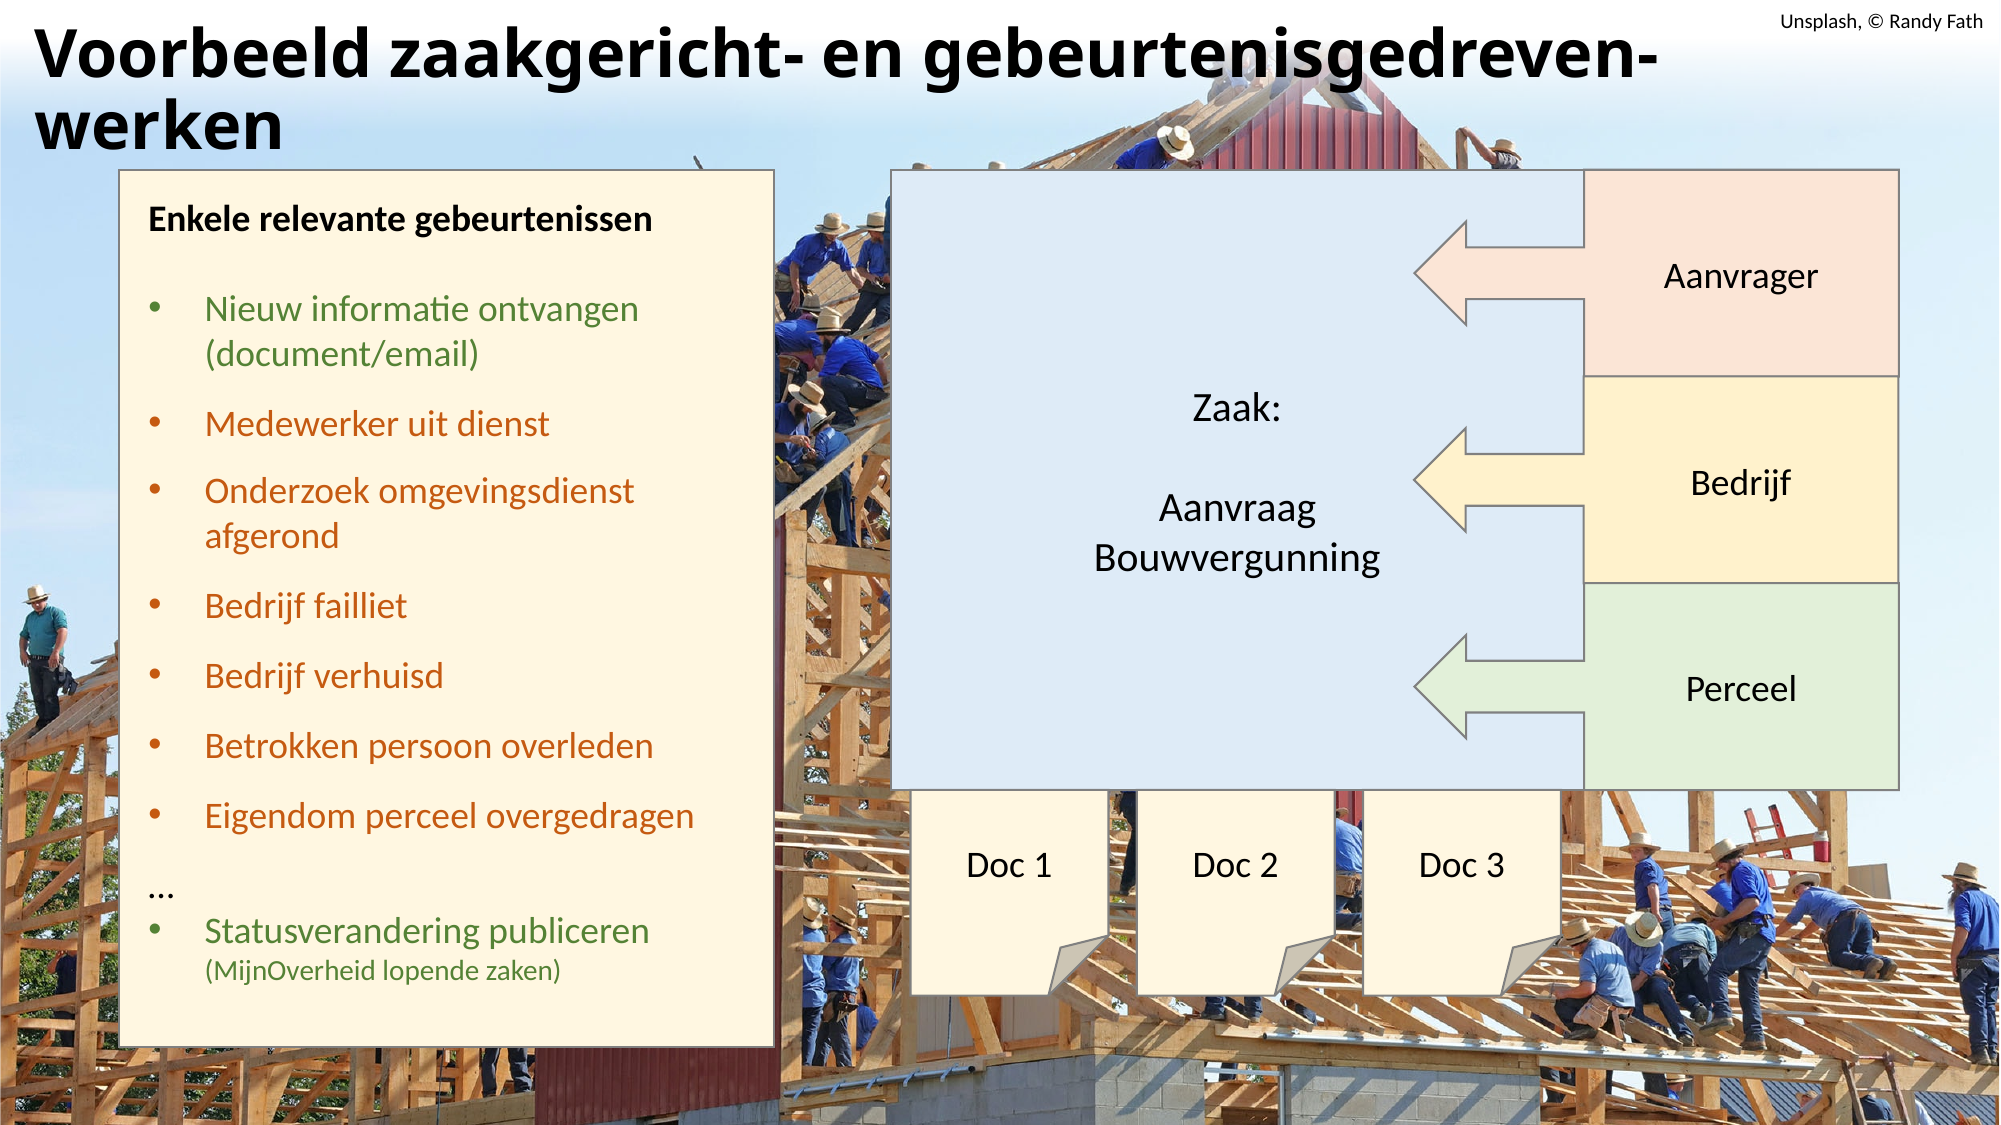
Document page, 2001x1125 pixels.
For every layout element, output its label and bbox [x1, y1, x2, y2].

text_box [910, 789, 1561, 996]
picture [0, 0, 2000, 1125]
text_box [1413, 169, 1900, 791]
